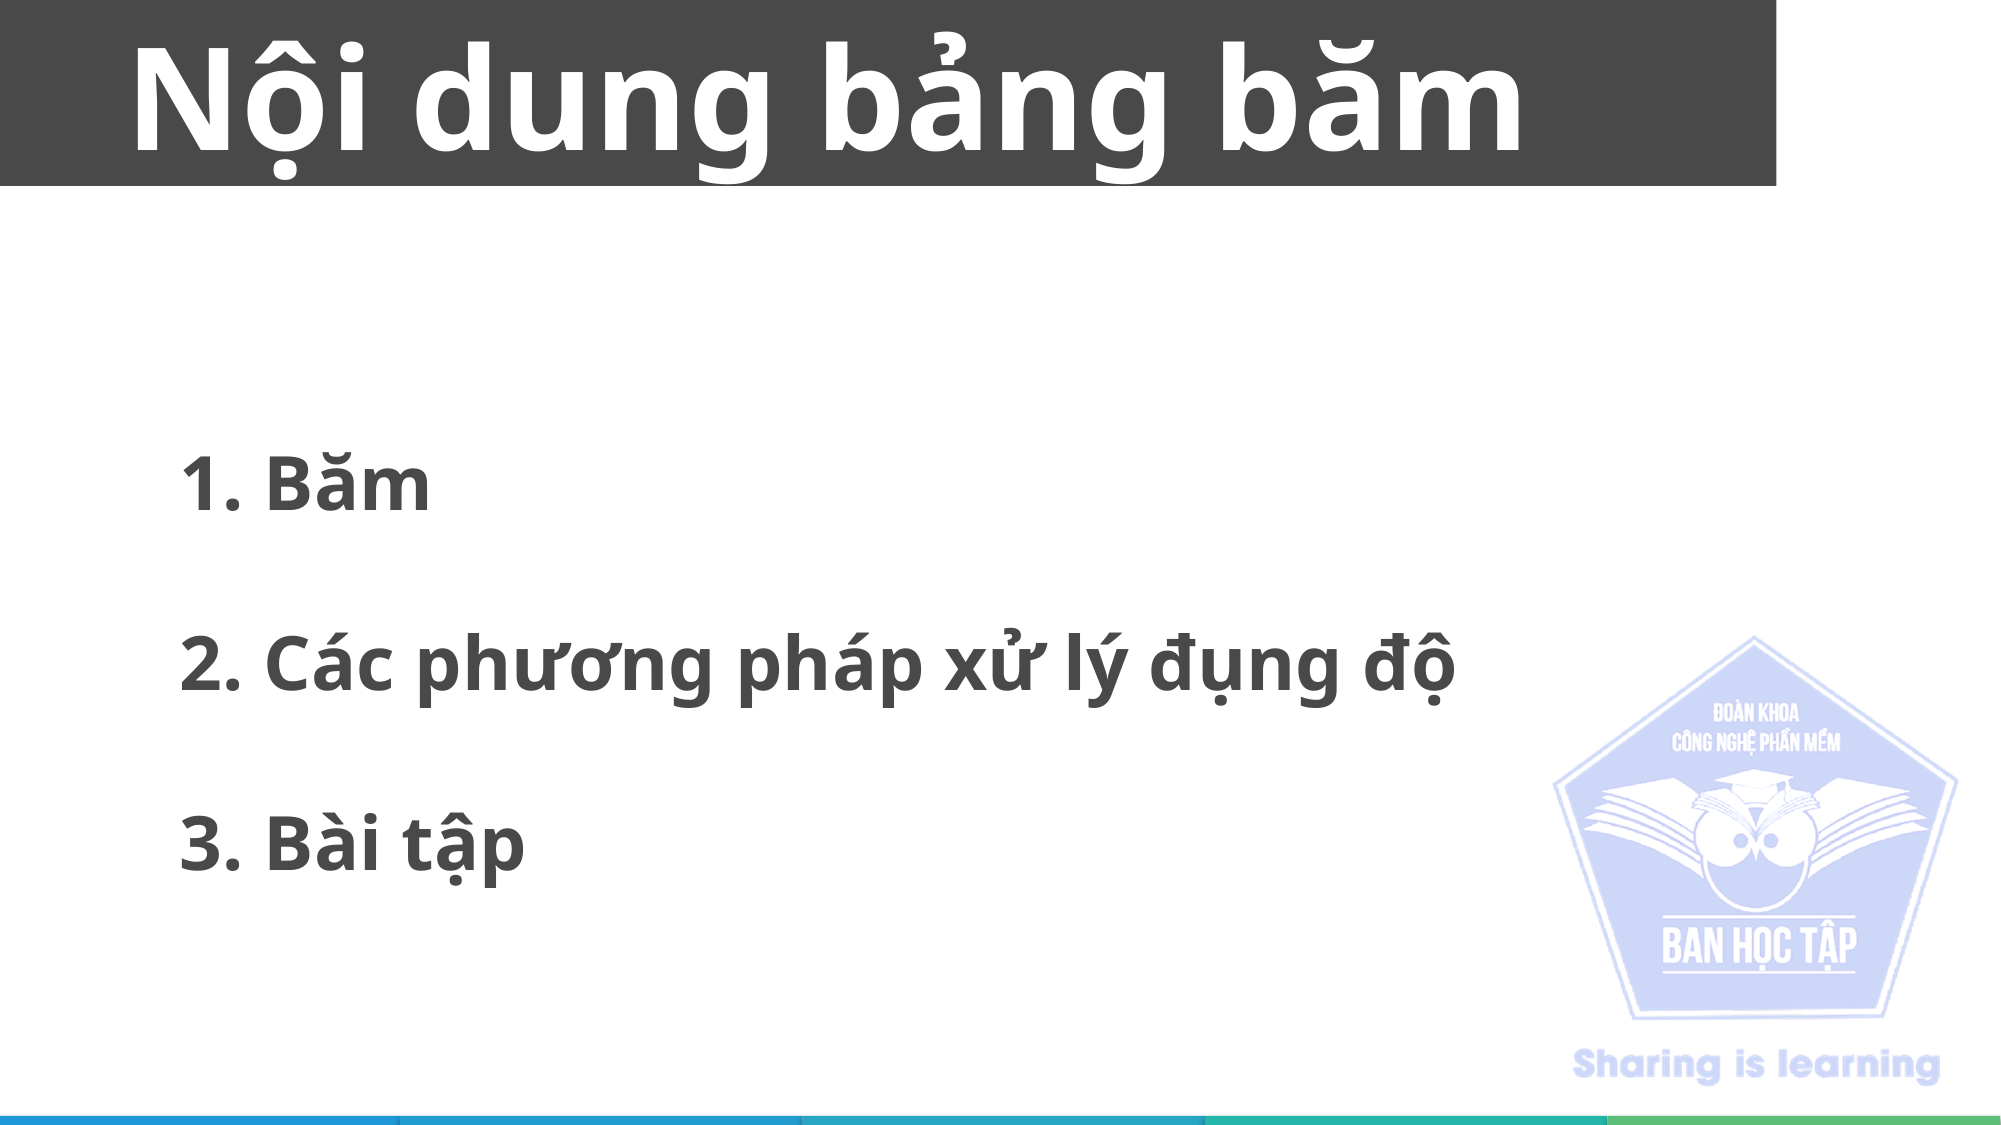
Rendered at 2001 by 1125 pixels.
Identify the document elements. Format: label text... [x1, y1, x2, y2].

picture [1445, 562, 2000, 1125]
text_box Băm Các phương pháp xử lý đụng độ Bài tập [164, 338, 1614, 894]
text_box Nội dung bảng băm [0, 0, 1777, 186]
